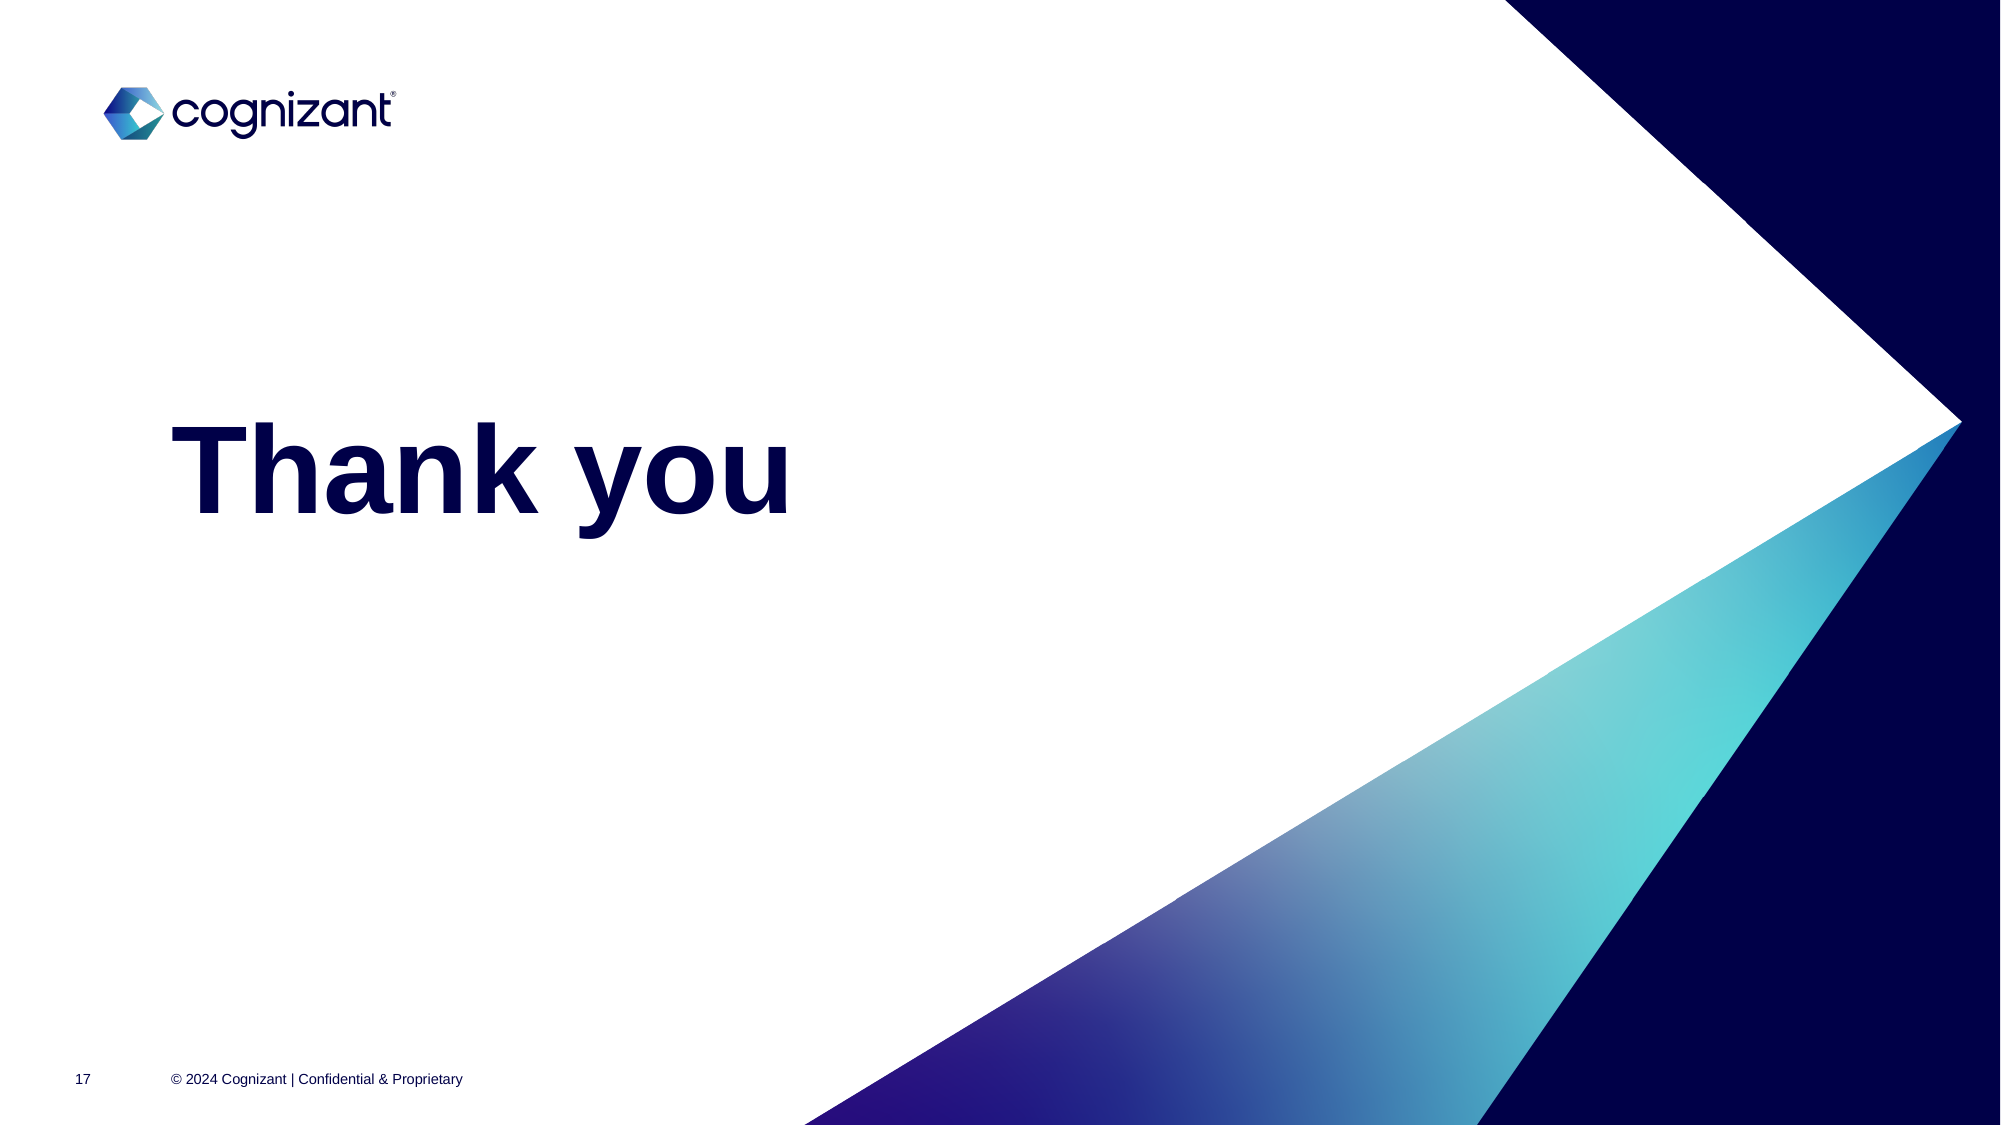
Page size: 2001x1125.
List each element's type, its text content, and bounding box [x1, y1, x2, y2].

slide_number 17 [75, 1037, 133, 1088]
footer © 2024 Cognizant | Confidential & Proprietary [171, 1037, 470, 1088]
picture [77, 62, 417, 165]
picture [804, 0, 2001, 1125]
title Thank you [171, 312, 1164, 616]
